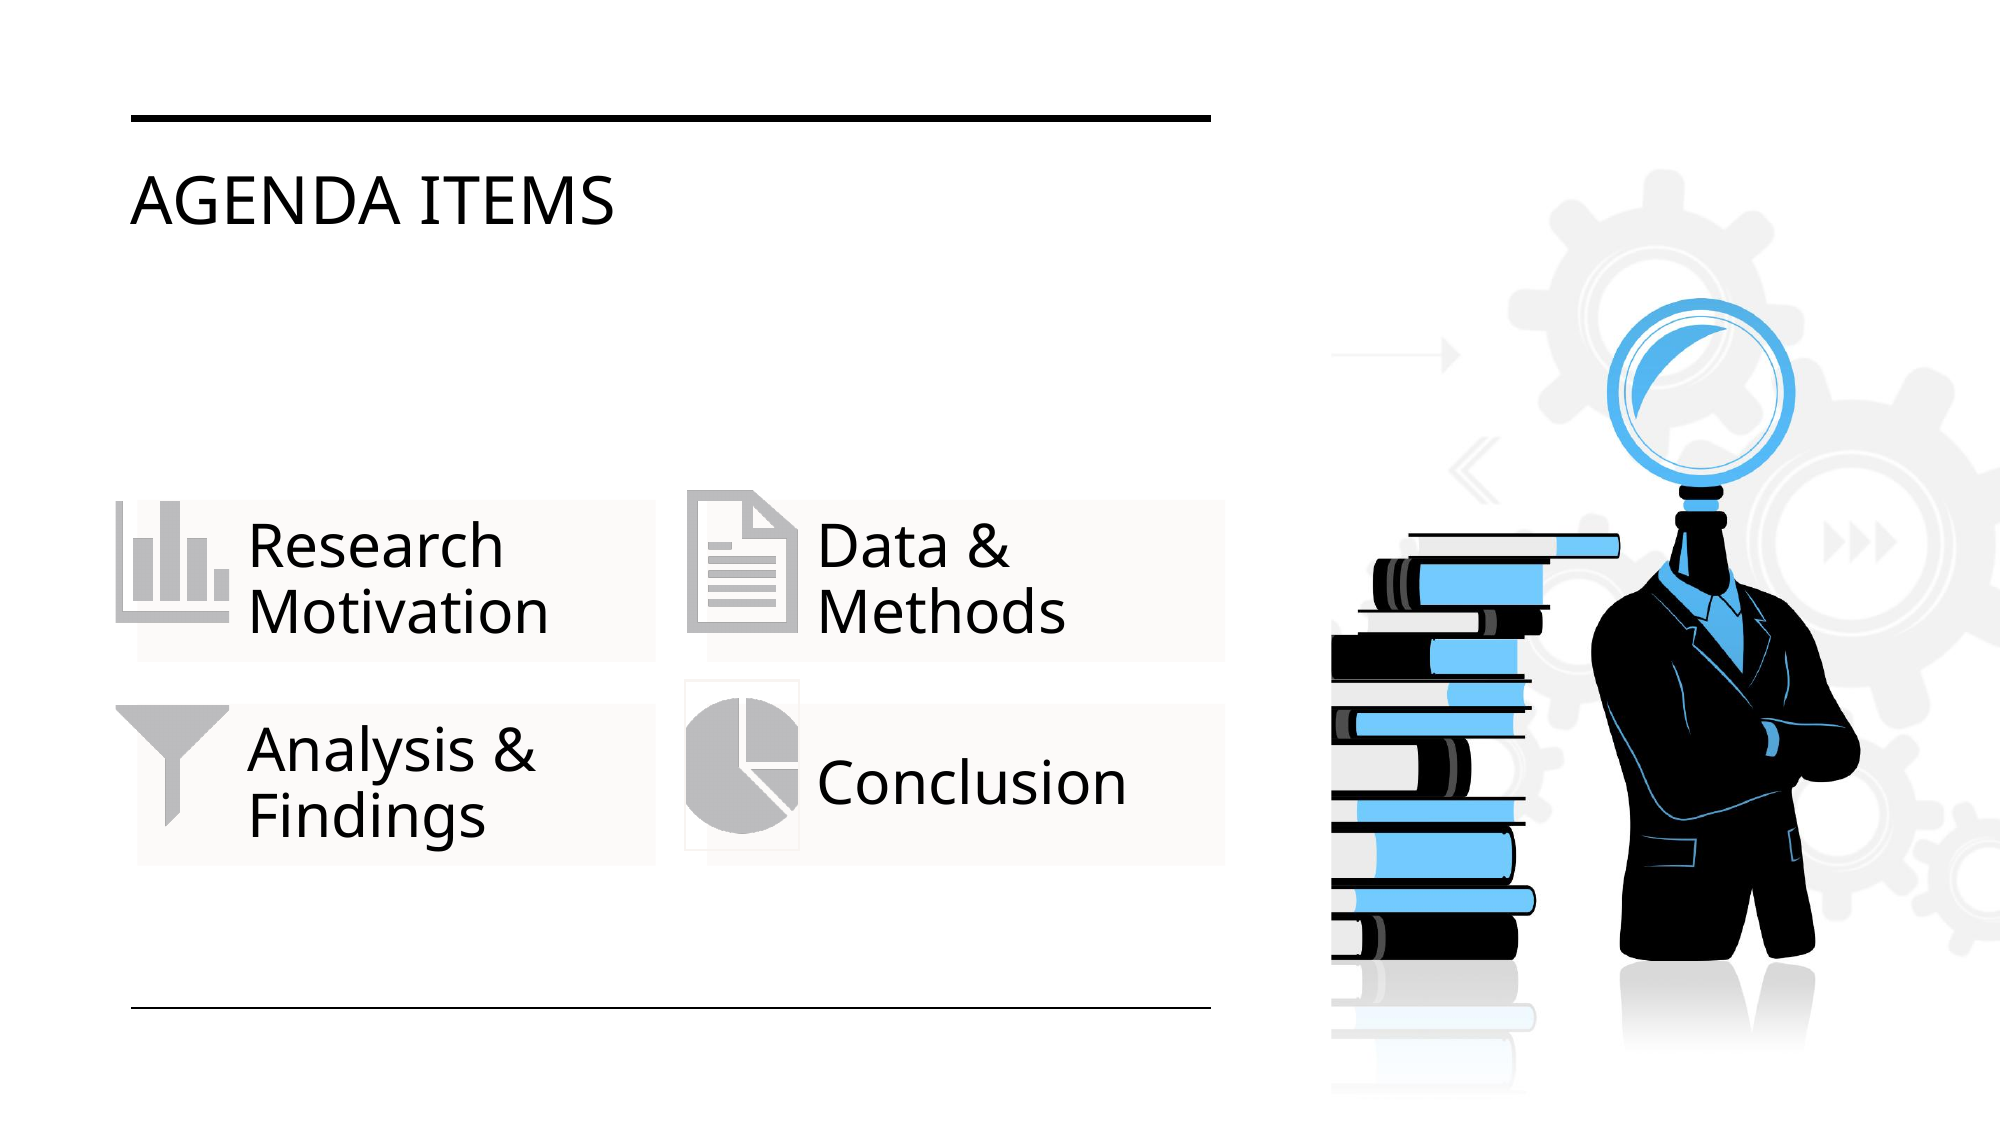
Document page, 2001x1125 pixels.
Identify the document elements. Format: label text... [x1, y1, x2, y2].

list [115, 364, 1226, 978]
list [1331, 0, 2000, 1125]
text_box [0, 0, 1331, 1125]
title Agenda Items [115, 149, 1226, 364]
